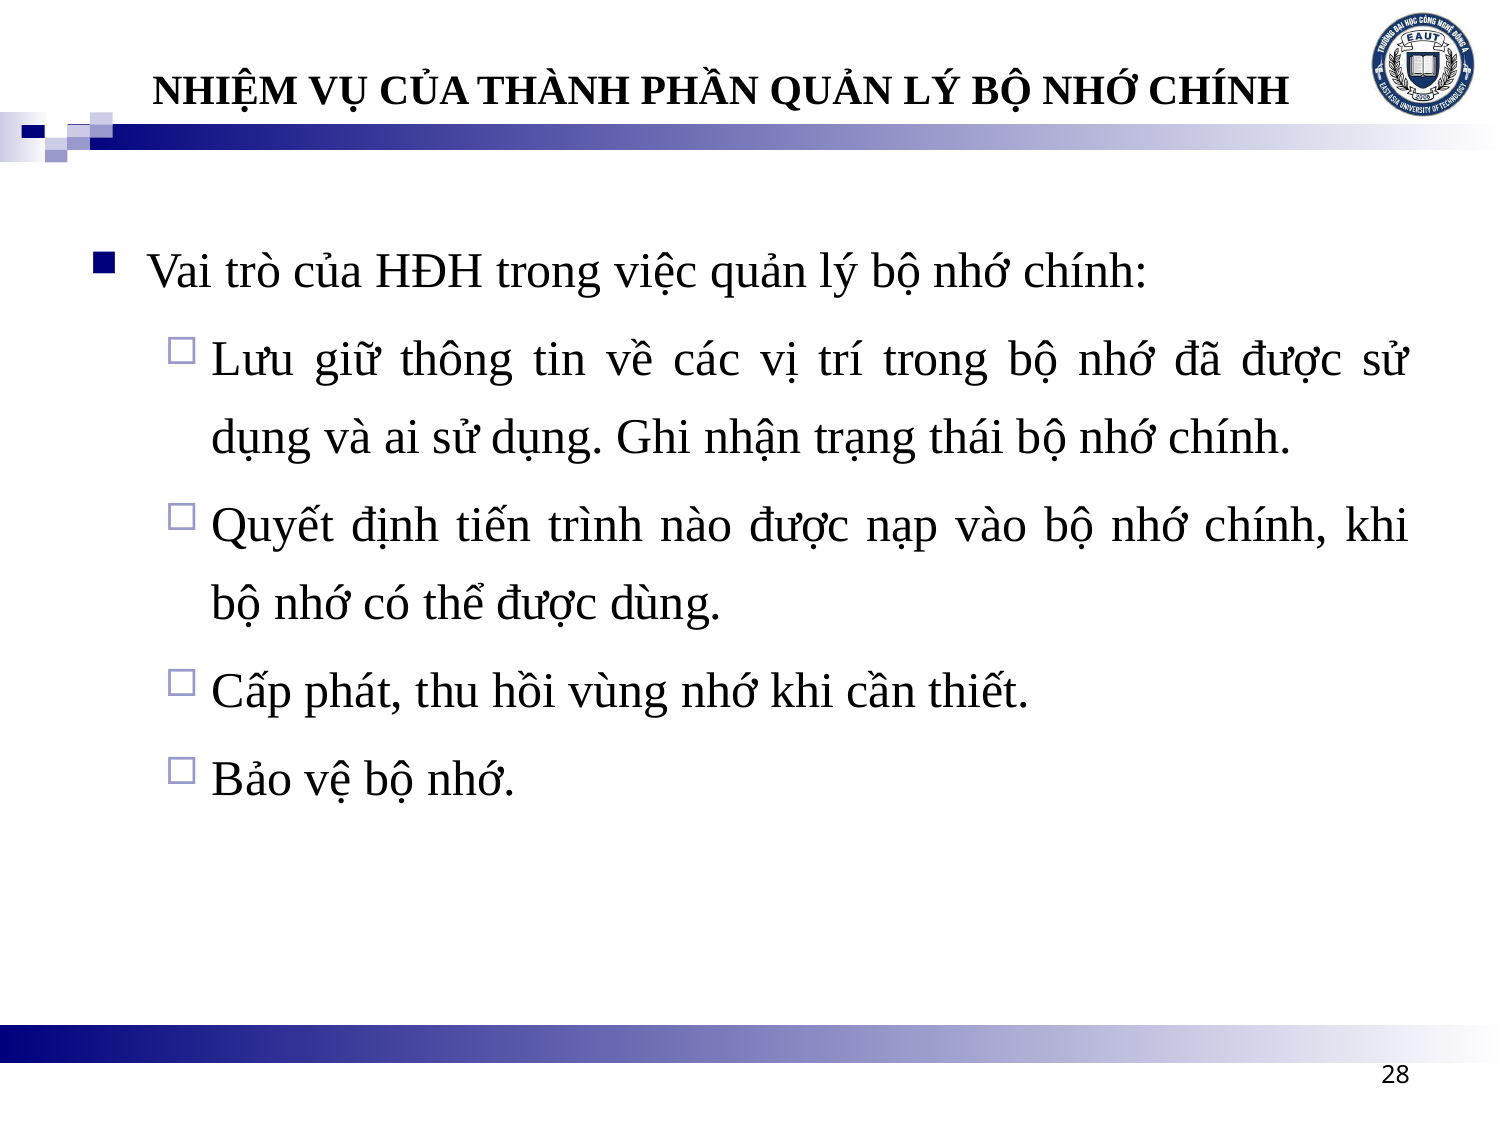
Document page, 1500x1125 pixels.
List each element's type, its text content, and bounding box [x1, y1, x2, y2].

title NHIỆM VỤ CỦA THÀNH PHẦN QUẢN LÝ BỘ NHỚ CHÍNH [137, 55, 1363, 210]
list Vai trò của HĐH trong việc quản lý bộ nhớ chính: Lưu giữ thông tin về các vị trí trong bộ nhớ đã được sử dụng và ai sử dụng. Ghi nhận trạng thái bộ nhớ chính. Quyết định tiến trình nào được nạp vào bộ nhớ chính, khi bộ nhớ có thể được dùng. Cấp phát, thu hồi vùng nhớ khi cần thiết. Bảo vệ bộ nhớ. [75, 212, 1425, 1063]
slide_number 28 [1074, 1063, 1425, 1100]
